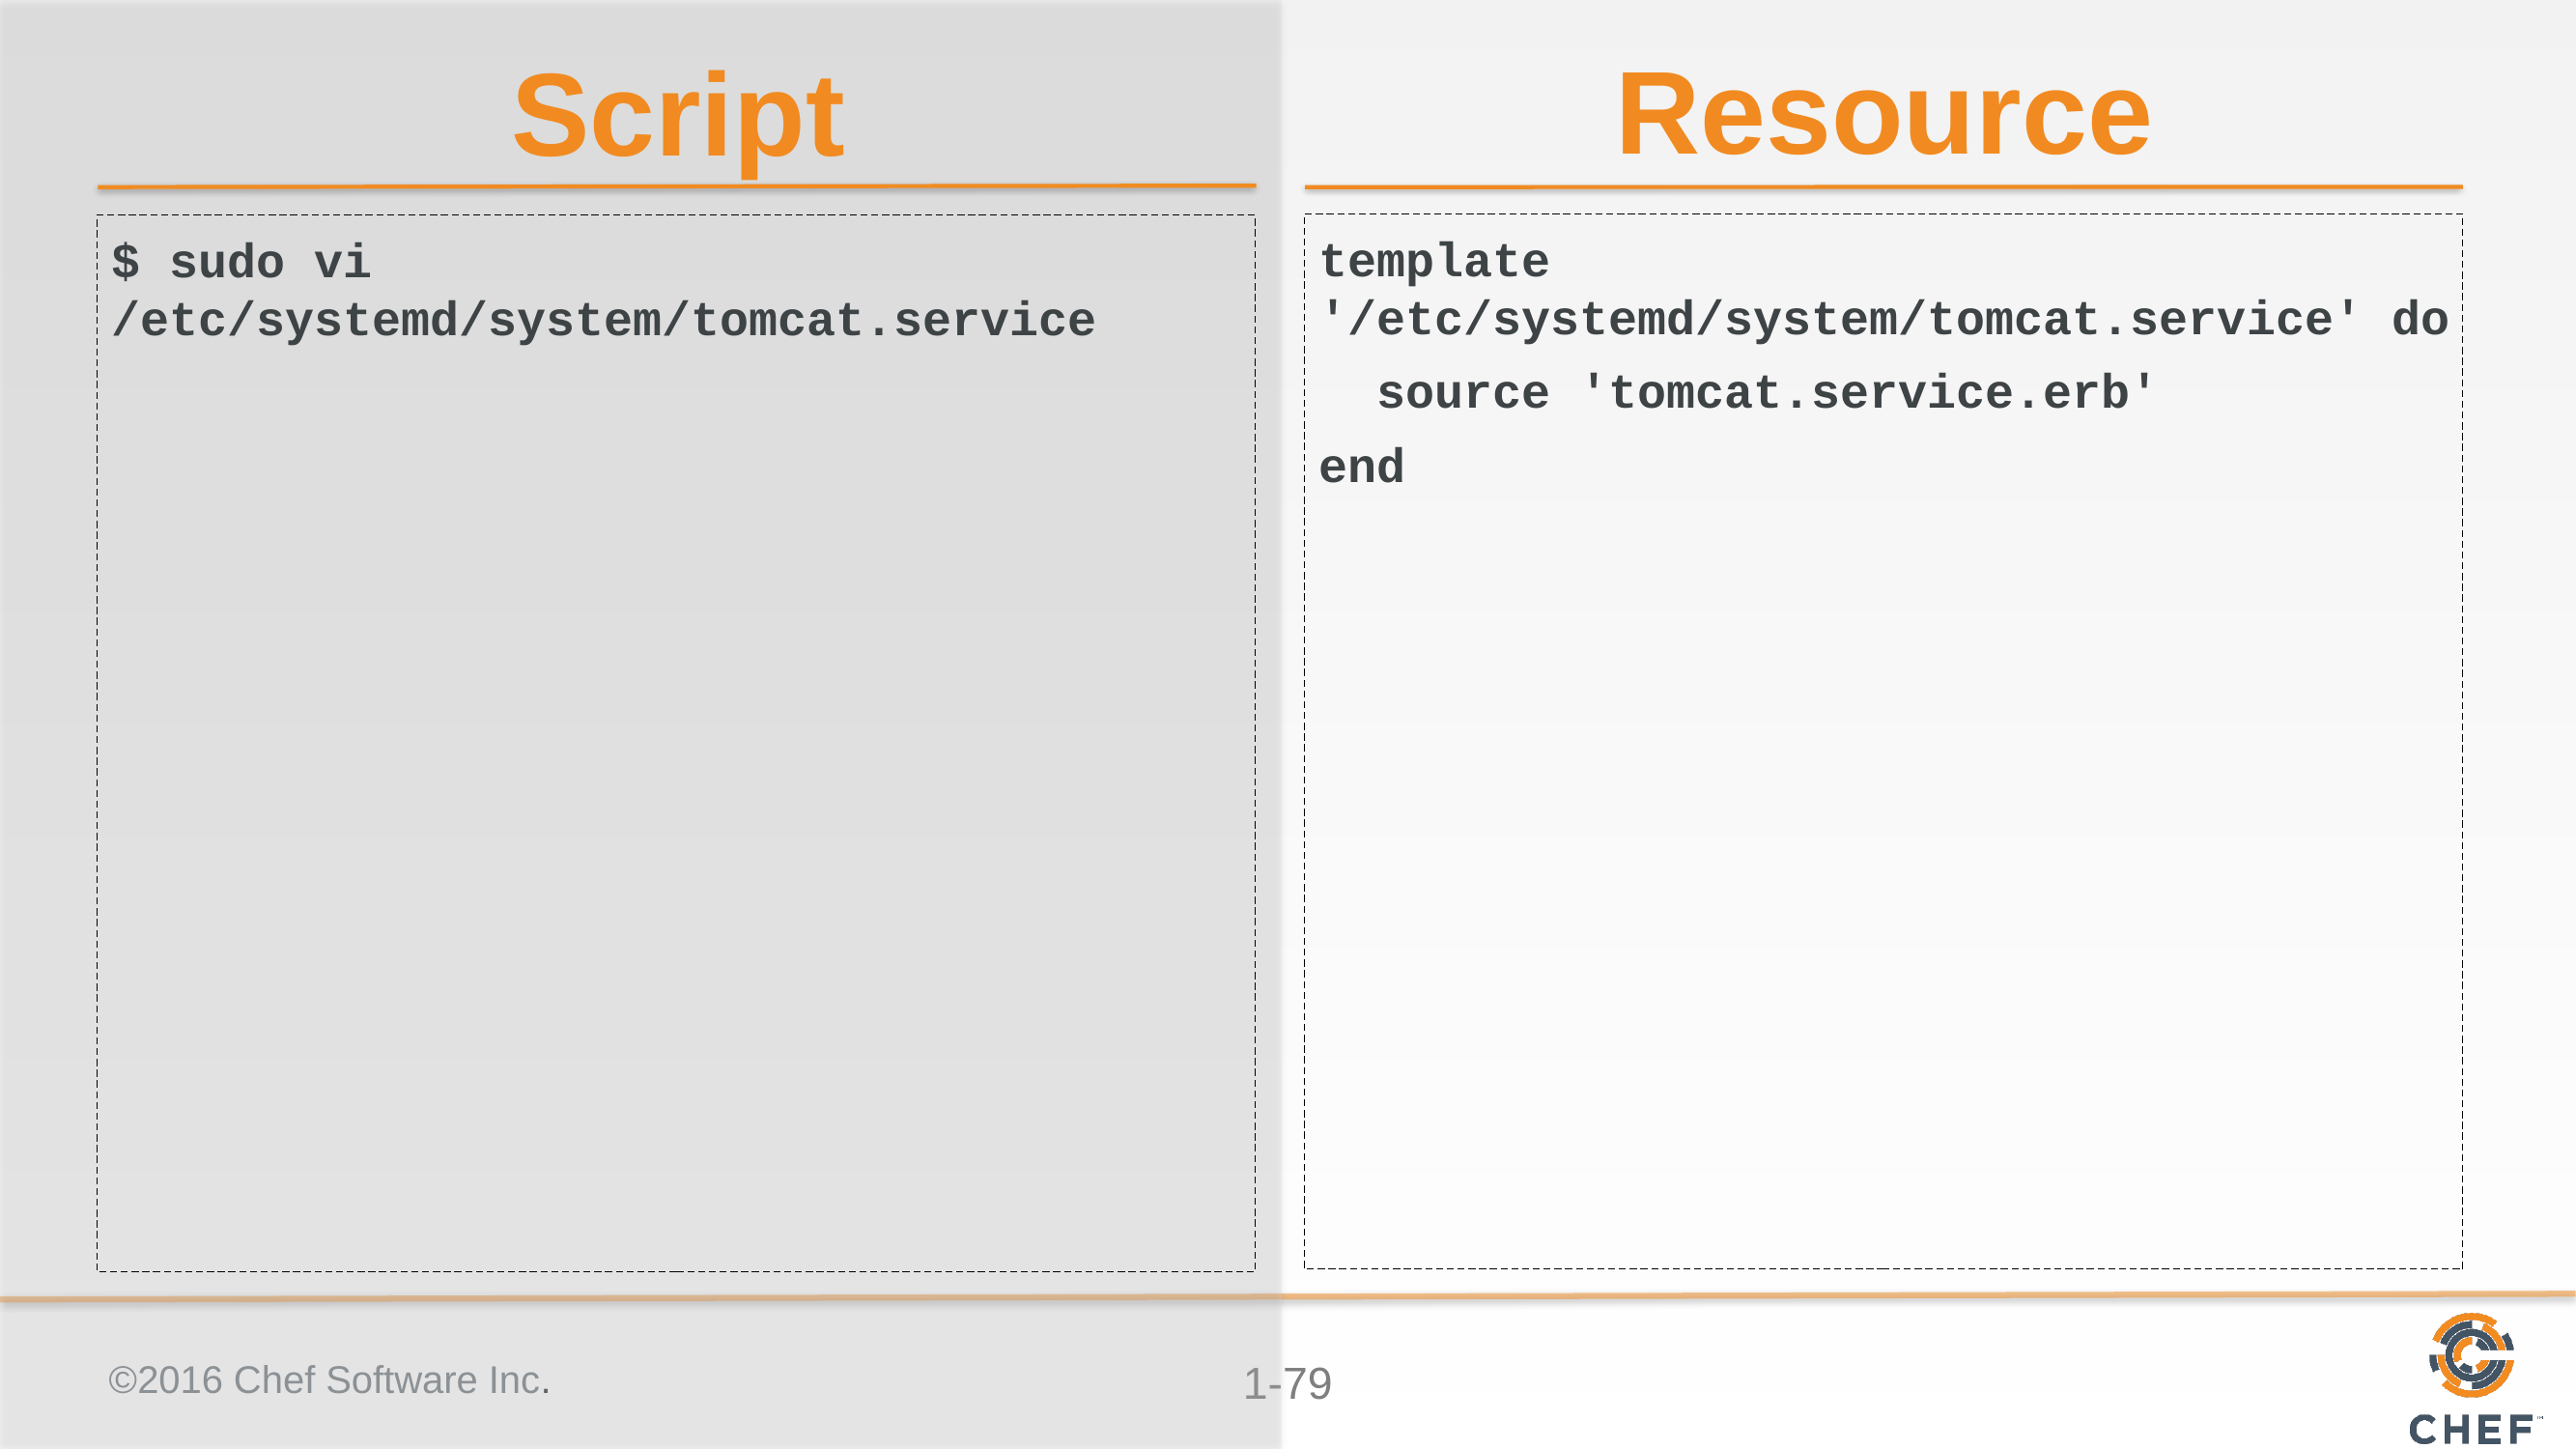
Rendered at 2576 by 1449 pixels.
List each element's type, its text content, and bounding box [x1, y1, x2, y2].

list template '/etc/systemd/system/tomcat.service' do source 'tomcat.service.erb' end [1304, 213, 2463, 1269]
list Resource [1299, 41, 2469, 174]
list $ sudo vi /etc/systemd/system/tomcat.service [97, 214, 1256, 1272]
list Script [94, 42, 1263, 176]
picture [2399, 1297, 2551, 1449]
